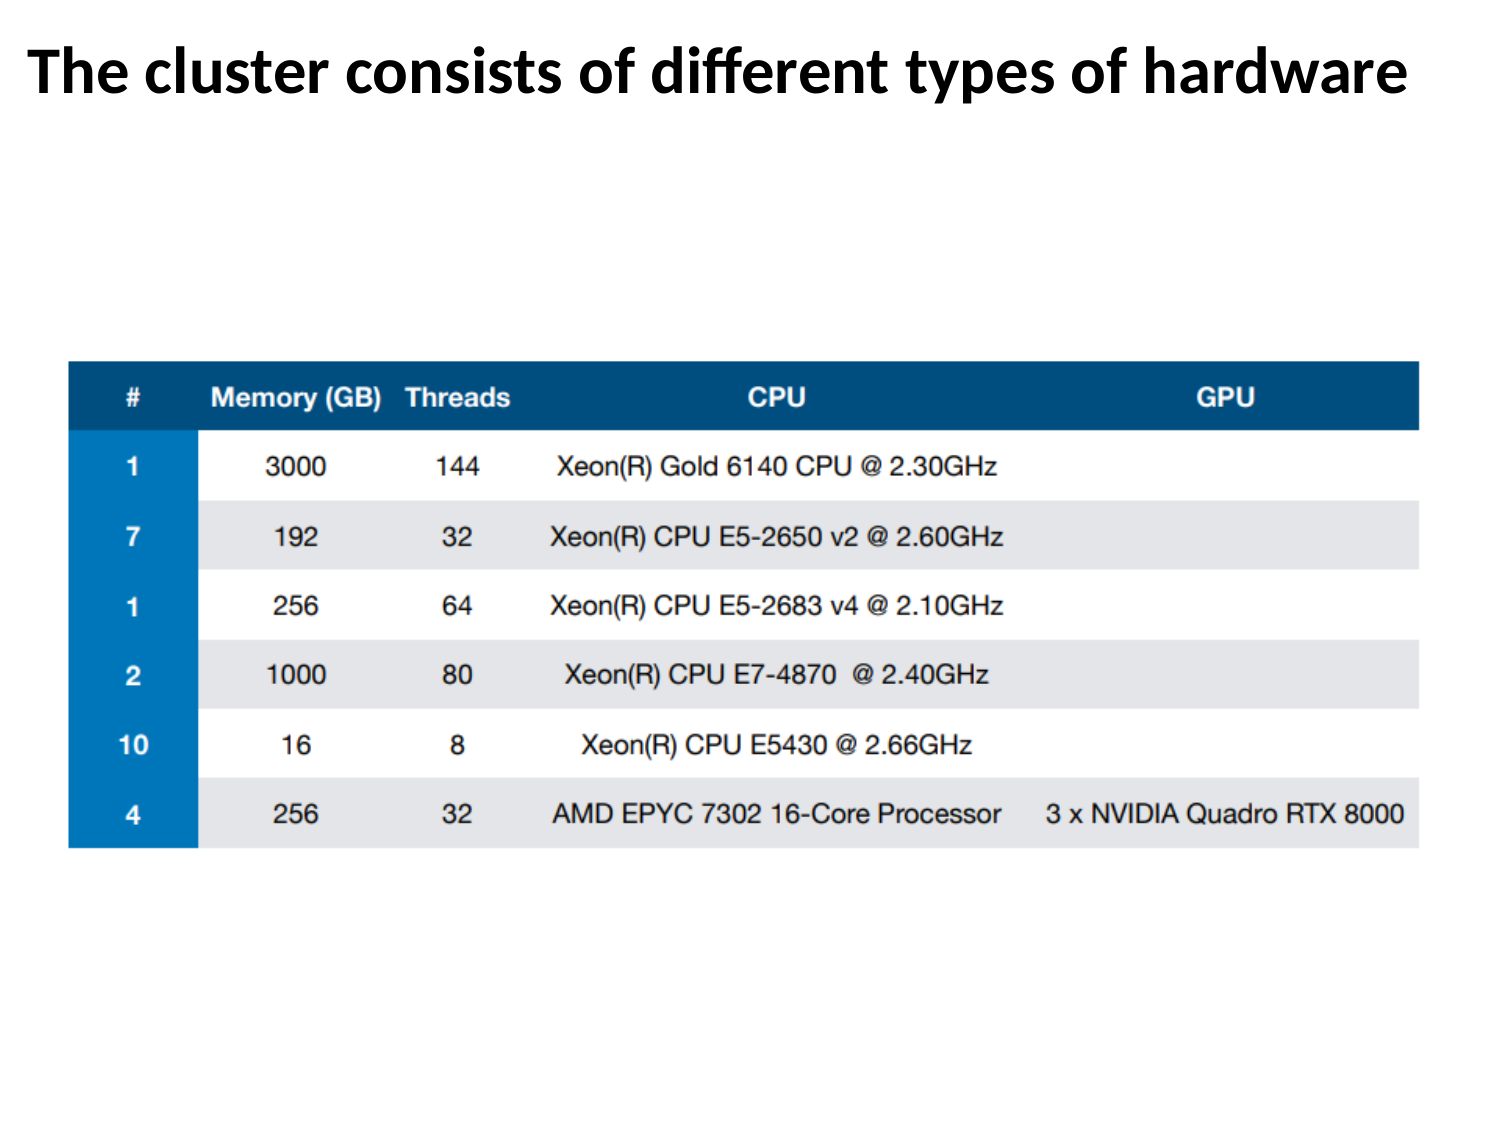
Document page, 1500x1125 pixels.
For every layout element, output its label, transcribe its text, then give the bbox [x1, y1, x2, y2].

text_box The cluster consists of different types of hardware [12, 19, 1493, 115]
picture [49, 324, 1460, 865]
